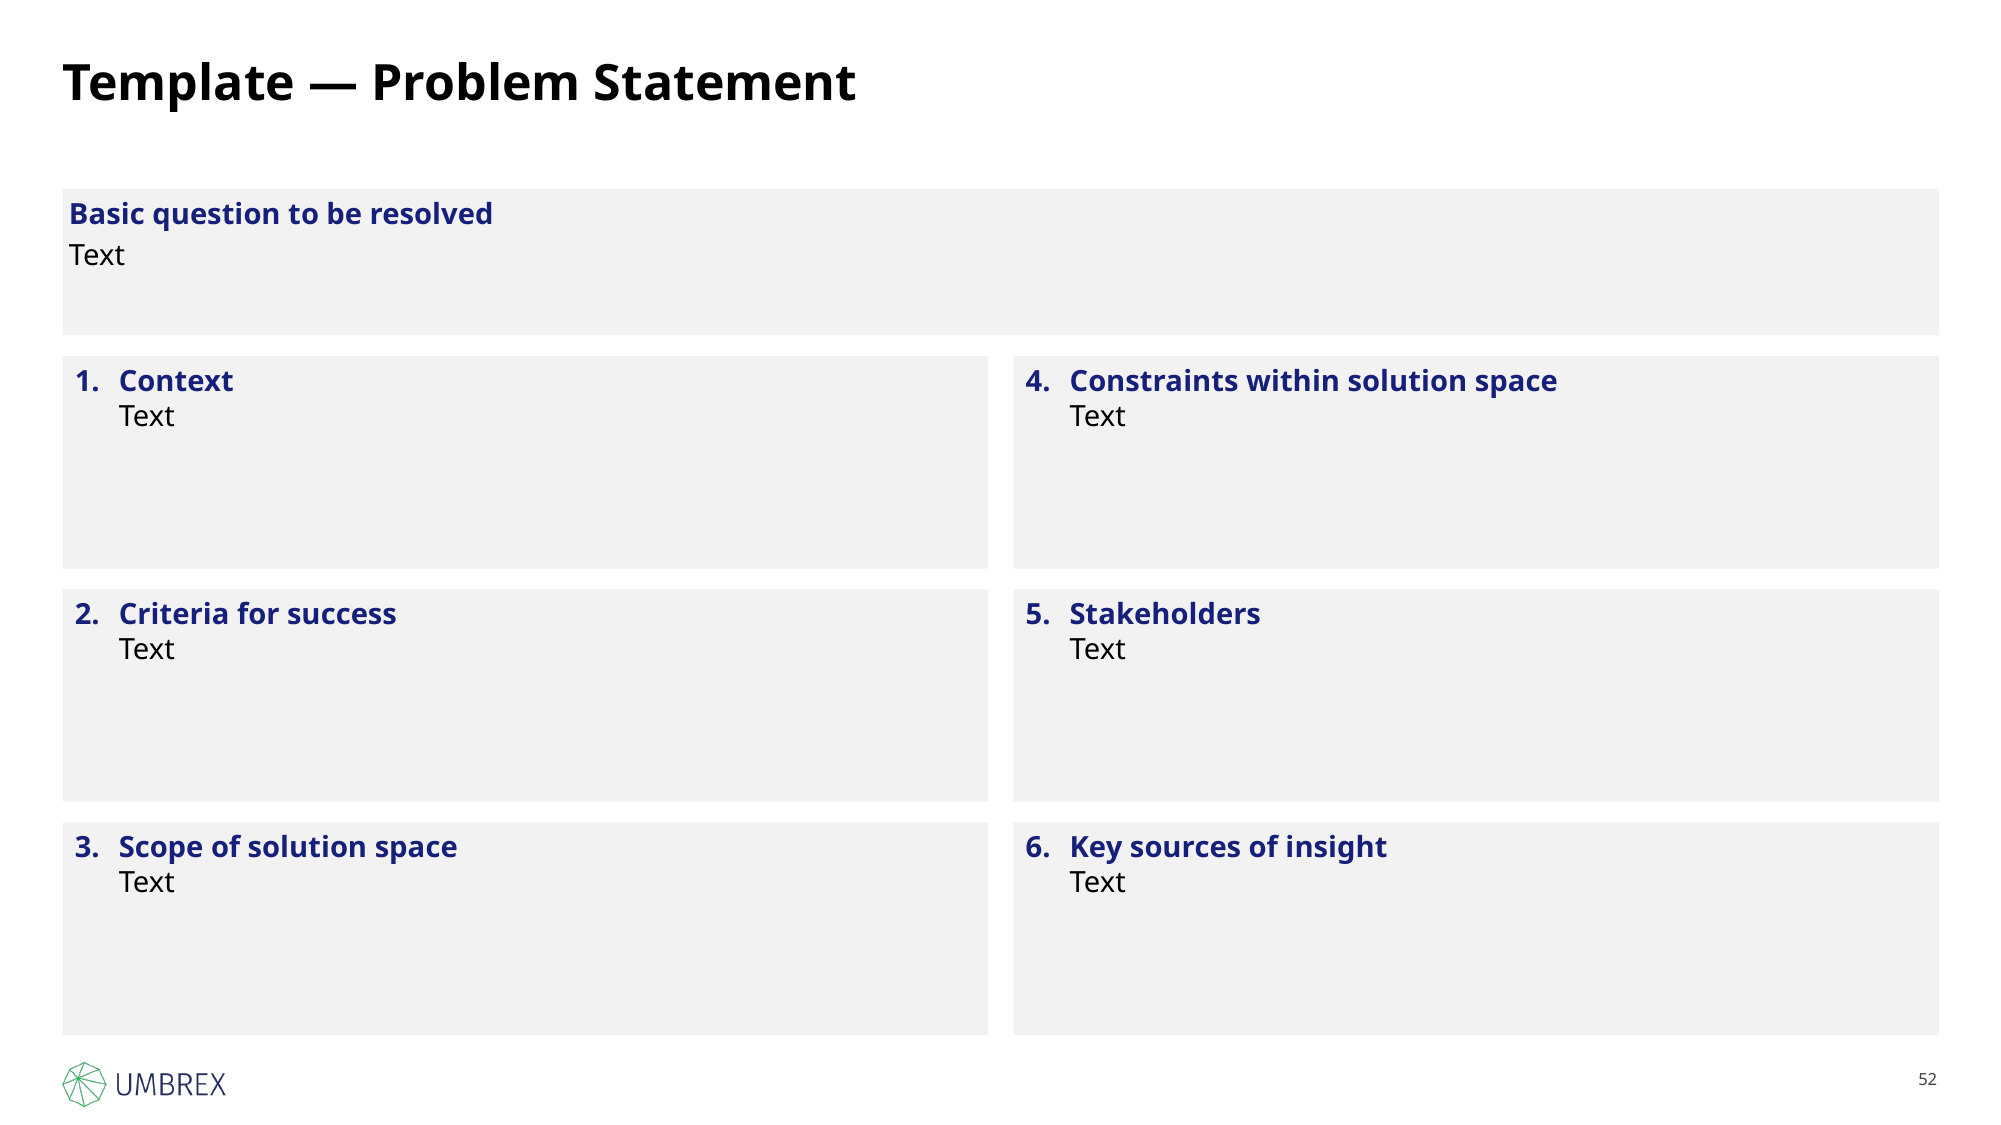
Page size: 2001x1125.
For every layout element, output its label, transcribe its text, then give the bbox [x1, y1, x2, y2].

text_box Scope of solution space Text [62, 822, 989, 1035]
text_box Context Text [62, 356, 989, 569]
picture [60, 1060, 227, 1108]
text_box Stakeholders Text [1013, 589, 1939, 802]
text_box Basic question to be resolved Text [62, 189, 1939, 336]
text_box Key sources of insight Text [1013, 822, 1939, 1035]
text_box Criteria for success Text [62, 589, 989, 802]
title Template — Problem Statement [63, 62, 1937, 143]
text_box Constraints within solution space Text [1013, 356, 1939, 569]
